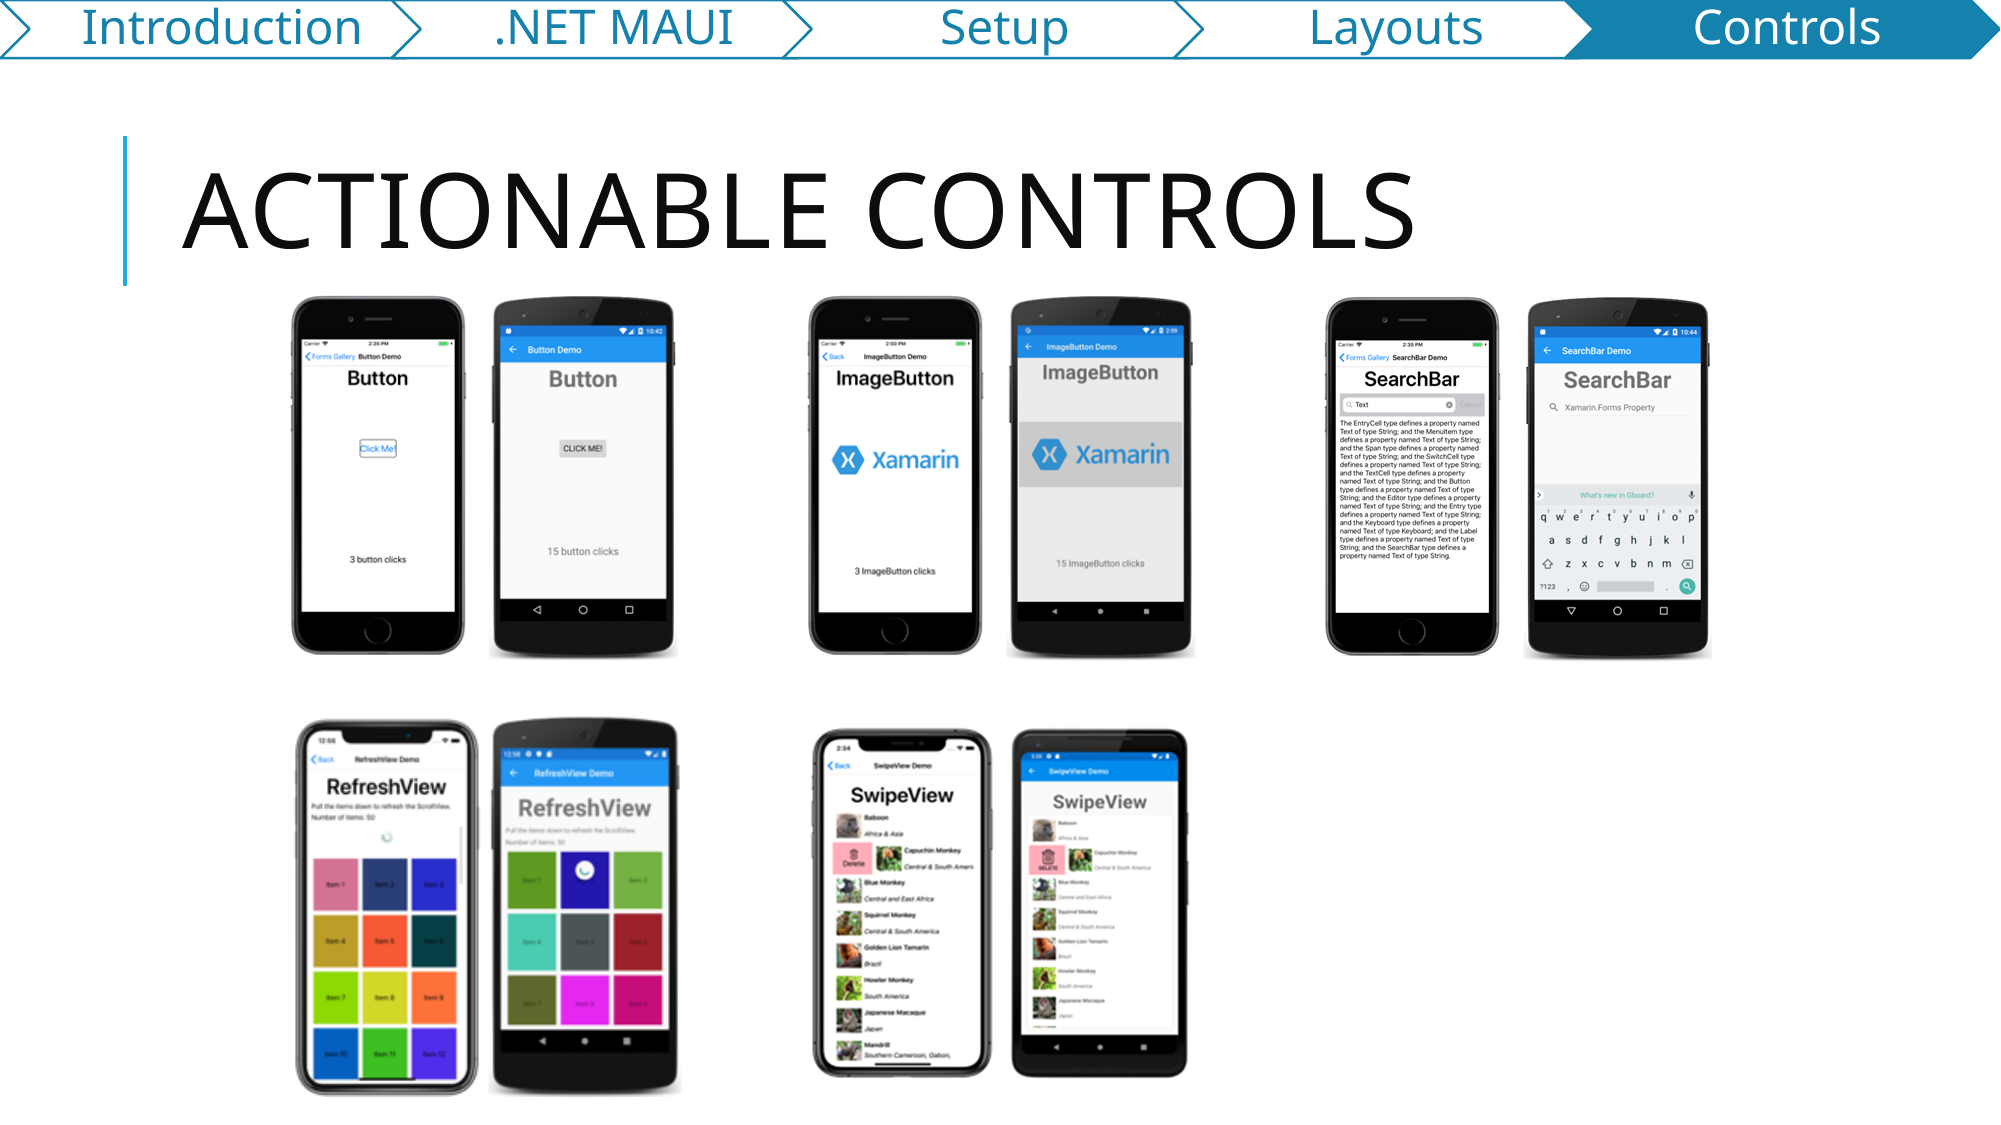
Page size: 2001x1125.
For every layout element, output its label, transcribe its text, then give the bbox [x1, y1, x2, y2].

picture [277, 711, 699, 1097]
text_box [0, 0, 2000, 59]
picture [1317, 289, 1717, 664]
title Actionable Controls [168, 96, 1763, 342]
picture [800, 288, 1200, 664]
picture [801, 722, 1198, 1086]
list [282, 288, 683, 664]
